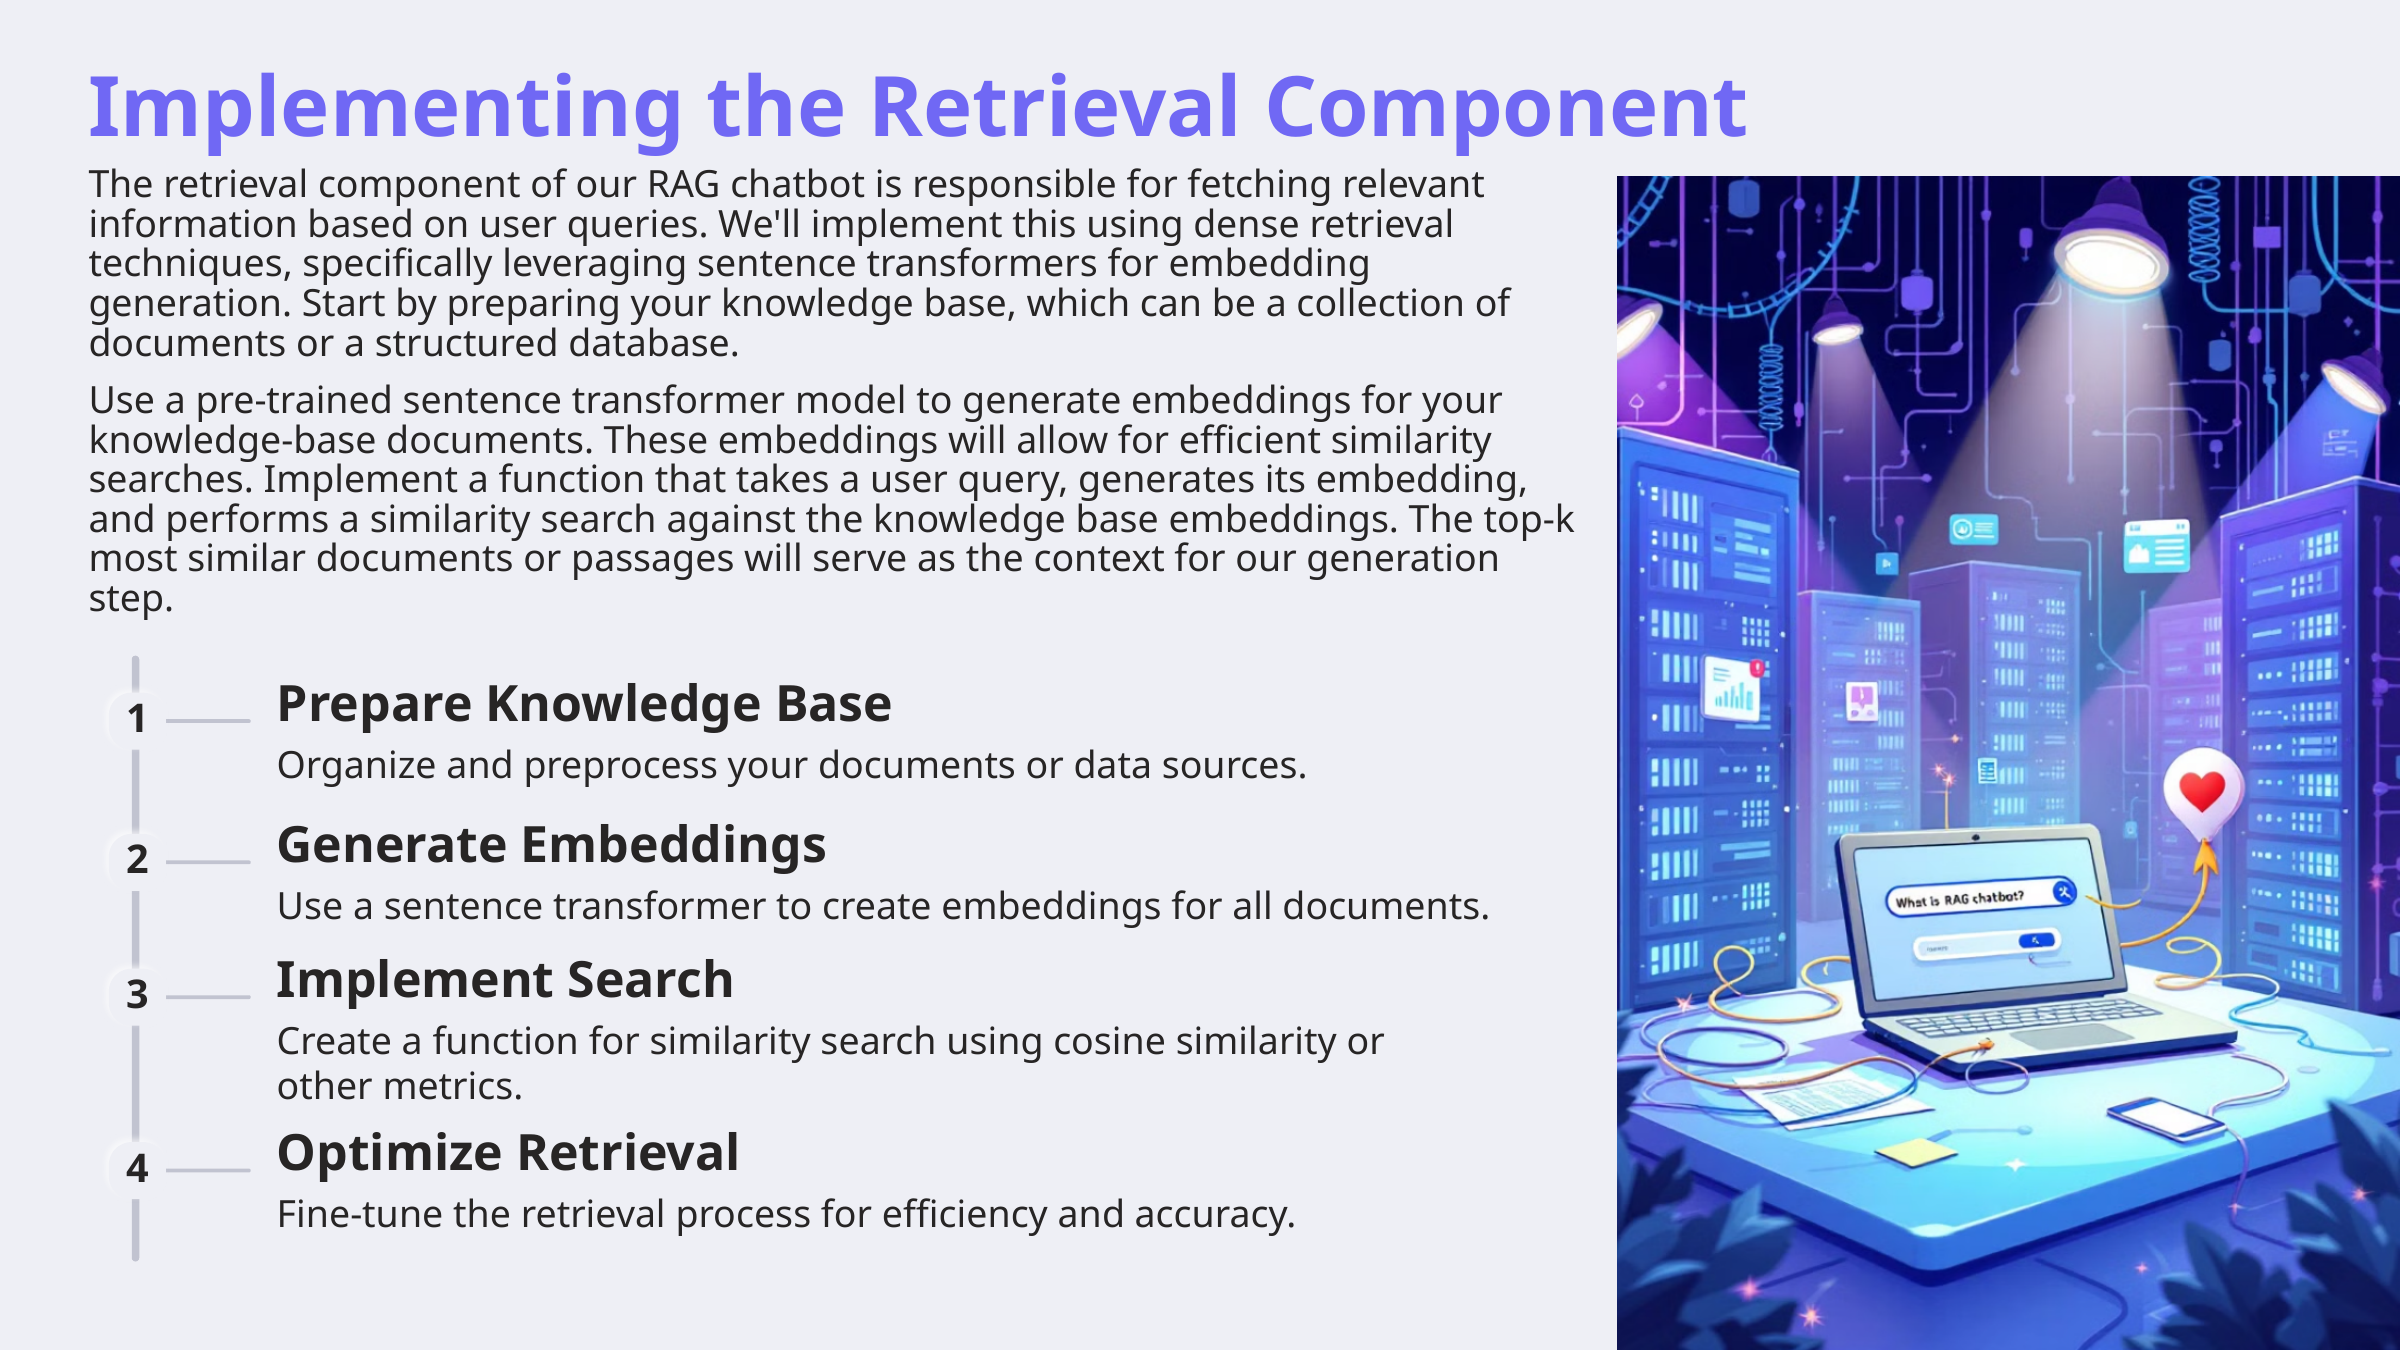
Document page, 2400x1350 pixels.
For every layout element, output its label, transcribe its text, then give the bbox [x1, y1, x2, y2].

text_box [131, 894, 140, 961]
text_box Generate Embeddings [276, 830, 610, 873]
text_box [169, 995, 251, 1000]
text_box 3 [126, 977, 149, 1018]
text_box Implement Search [276, 965, 610, 1008]
text_box [131, 754, 140, 826]
text_box Use a pre-trained sentence transformer model to generate embeddings for your knowledge-base documents. These embeddings will allow for efficient similarity searches. Implement a function that takes a user query, generates its embedding, and performs a similarity search against the knowledge base embeddings. The top-k most similar documents or passages will serve as the context for our generation step. [88, 381, 1578, 585]
text_box [169, 860, 251, 865]
text_box Fine-tune the retrieval process for efficiency and accuracy. [276, 1195, 1422, 1237]
text_box 2 [126, 842, 149, 883]
text_box Create a function for similarity search using cosine similarity or other metrics. [276, 1022, 1422, 1063]
text_box Optimize Retrieval [276, 1138, 610, 1181]
text_box Prepare Knowledge Base [276, 689, 646, 732]
text_box [169, 1168, 251, 1173]
text_box [108, 1142, 166, 1200]
text_box Use a sentence transformer to create embeddings for all documents. [276, 887, 1422, 928]
text_box [131, 655, 140, 685]
picture [1617, 176, 2400, 1350]
text_box [131, 1028, 140, 1134]
text_box [108, 692, 166, 750]
text_box 1 [130, 701, 145, 742]
text_box [108, 833, 166, 891]
text_box [131, 1202, 140, 1262]
text_box [108, 968, 166, 1026]
text_box Organize and preprocess your documents or data sources. [276, 746, 1422, 787]
text_box [169, 719, 251, 723]
text_box The retrieval component of our RAG chatbot is responsible for fetching relevant information based on user queries. We'll implement this using dense retrieval techniques, specifically leveraging sentence transformers for embedding generation. Start by preparing your knowledge base, which can be a collection of documents or a structured database. [88, 165, 1556, 328]
text_box Implementing the Retrieval Component [88, 69, 1240, 153]
text_box 4 [125, 1150, 150, 1191]
